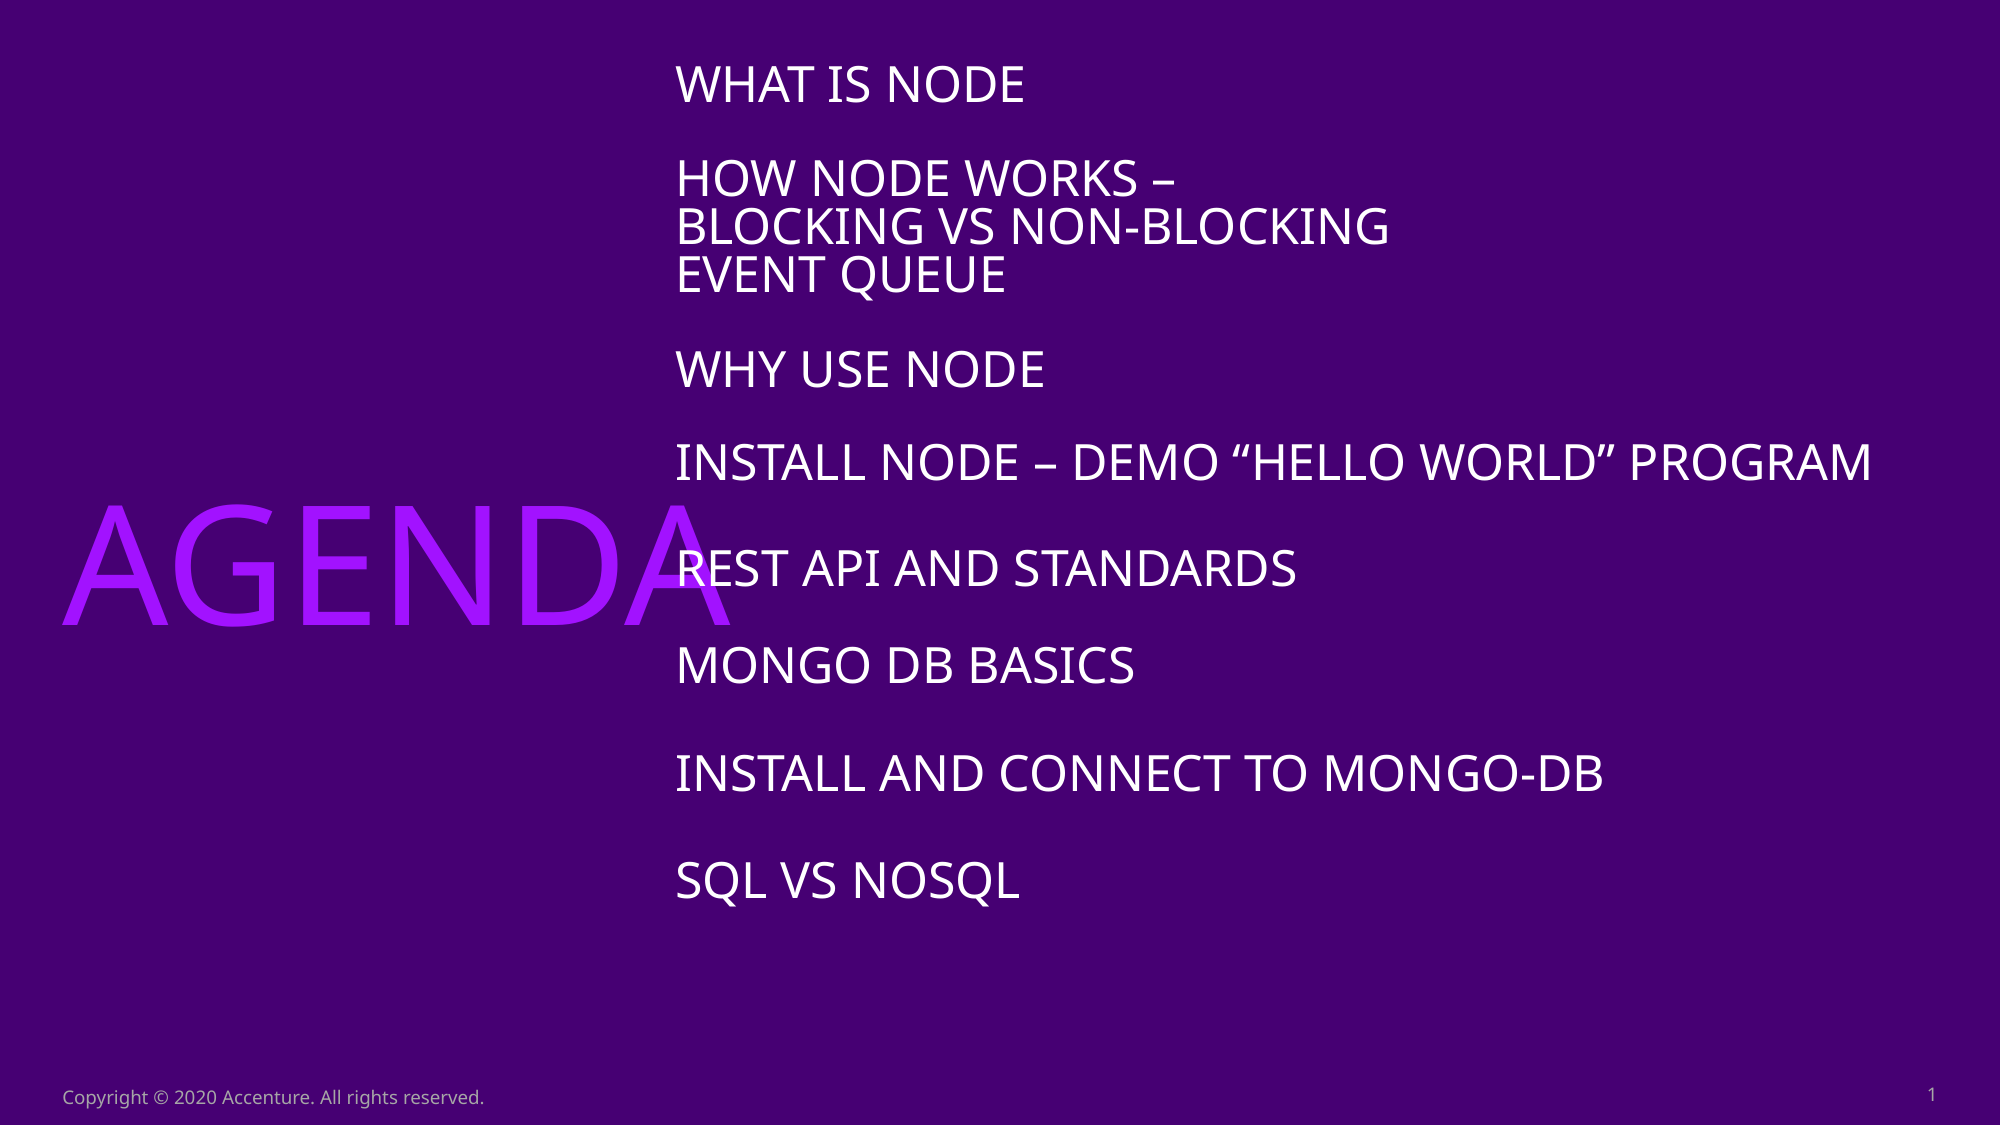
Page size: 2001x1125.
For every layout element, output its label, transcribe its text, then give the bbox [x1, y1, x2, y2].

text_box agenda [62, 440, 828, 659]
text_box INSTALL NODE – Demo “Hello world” program [675, 424, 1898, 491]
text_box Mongo DB basics [675, 627, 1691, 694]
text_box How node works – BLOCKING VS NON-BLOCKING EVENT QUEUE [675, 140, 1958, 303]
text_box REST API and standards [675, 530, 1691, 597]
text_box What IS Node [675, 46, 1613, 113]
text_box INSTALL and connect to mongo-db [675, 734, 1691, 801]
text_box SQL VS NOSQL [675, 842, 1691, 908]
text_box WHY USE NODE [675, 331, 1613, 397]
